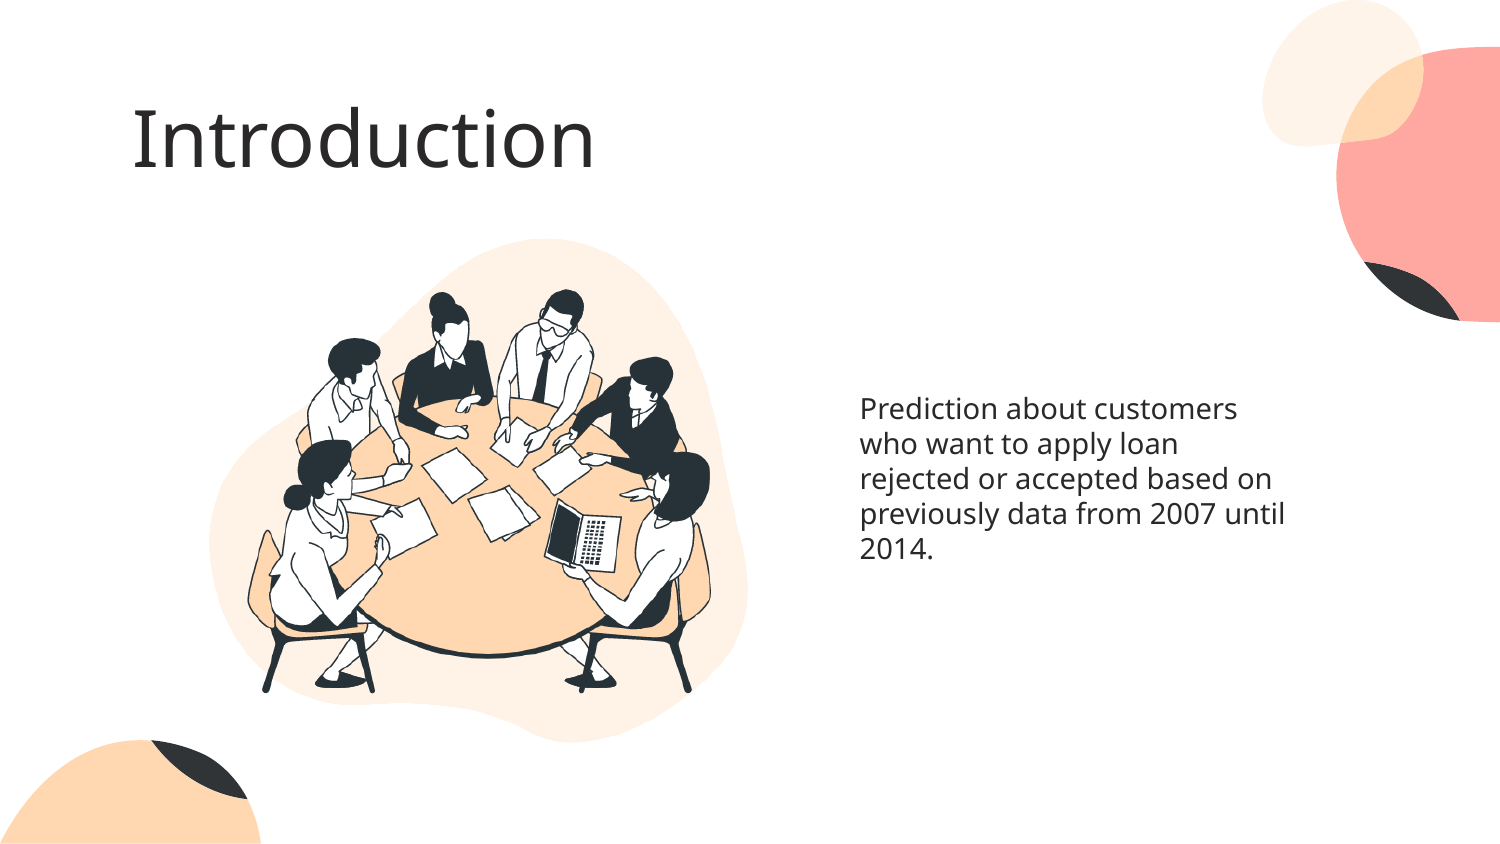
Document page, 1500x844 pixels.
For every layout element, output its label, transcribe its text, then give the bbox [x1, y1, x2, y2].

title Introduction [117, 73, 751, 179]
picture [166, 198, 815, 829]
subtitle Prediction about customers who want to apply loan rejected or accepted based on previously data from 2007 until 2014. [844, 225, 1312, 732]
